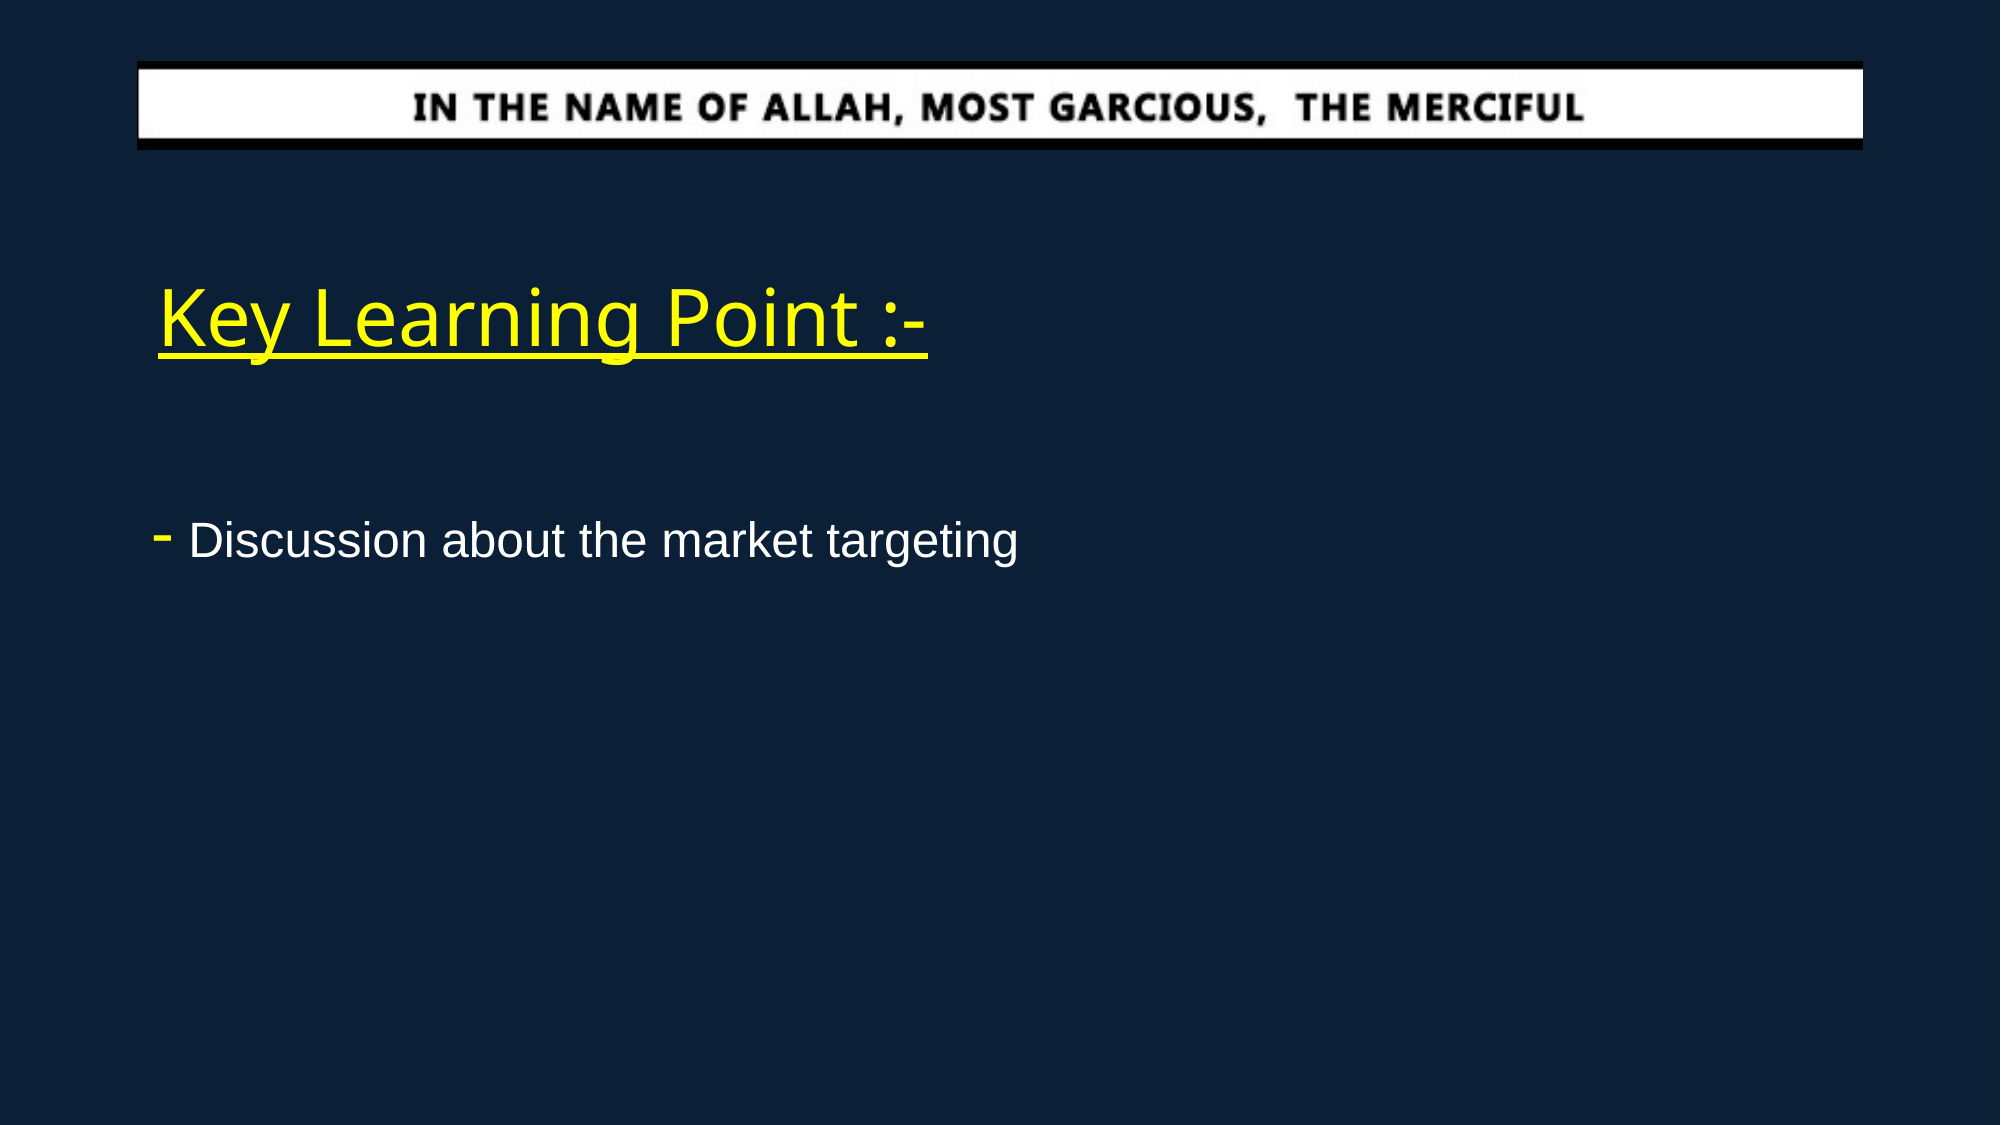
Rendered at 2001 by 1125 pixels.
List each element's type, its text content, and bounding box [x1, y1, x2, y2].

text_box Key Learning Point :- - Discussion about the market targeting [137, 163, 1863, 1025]
picture [136, 60, 1864, 151]
